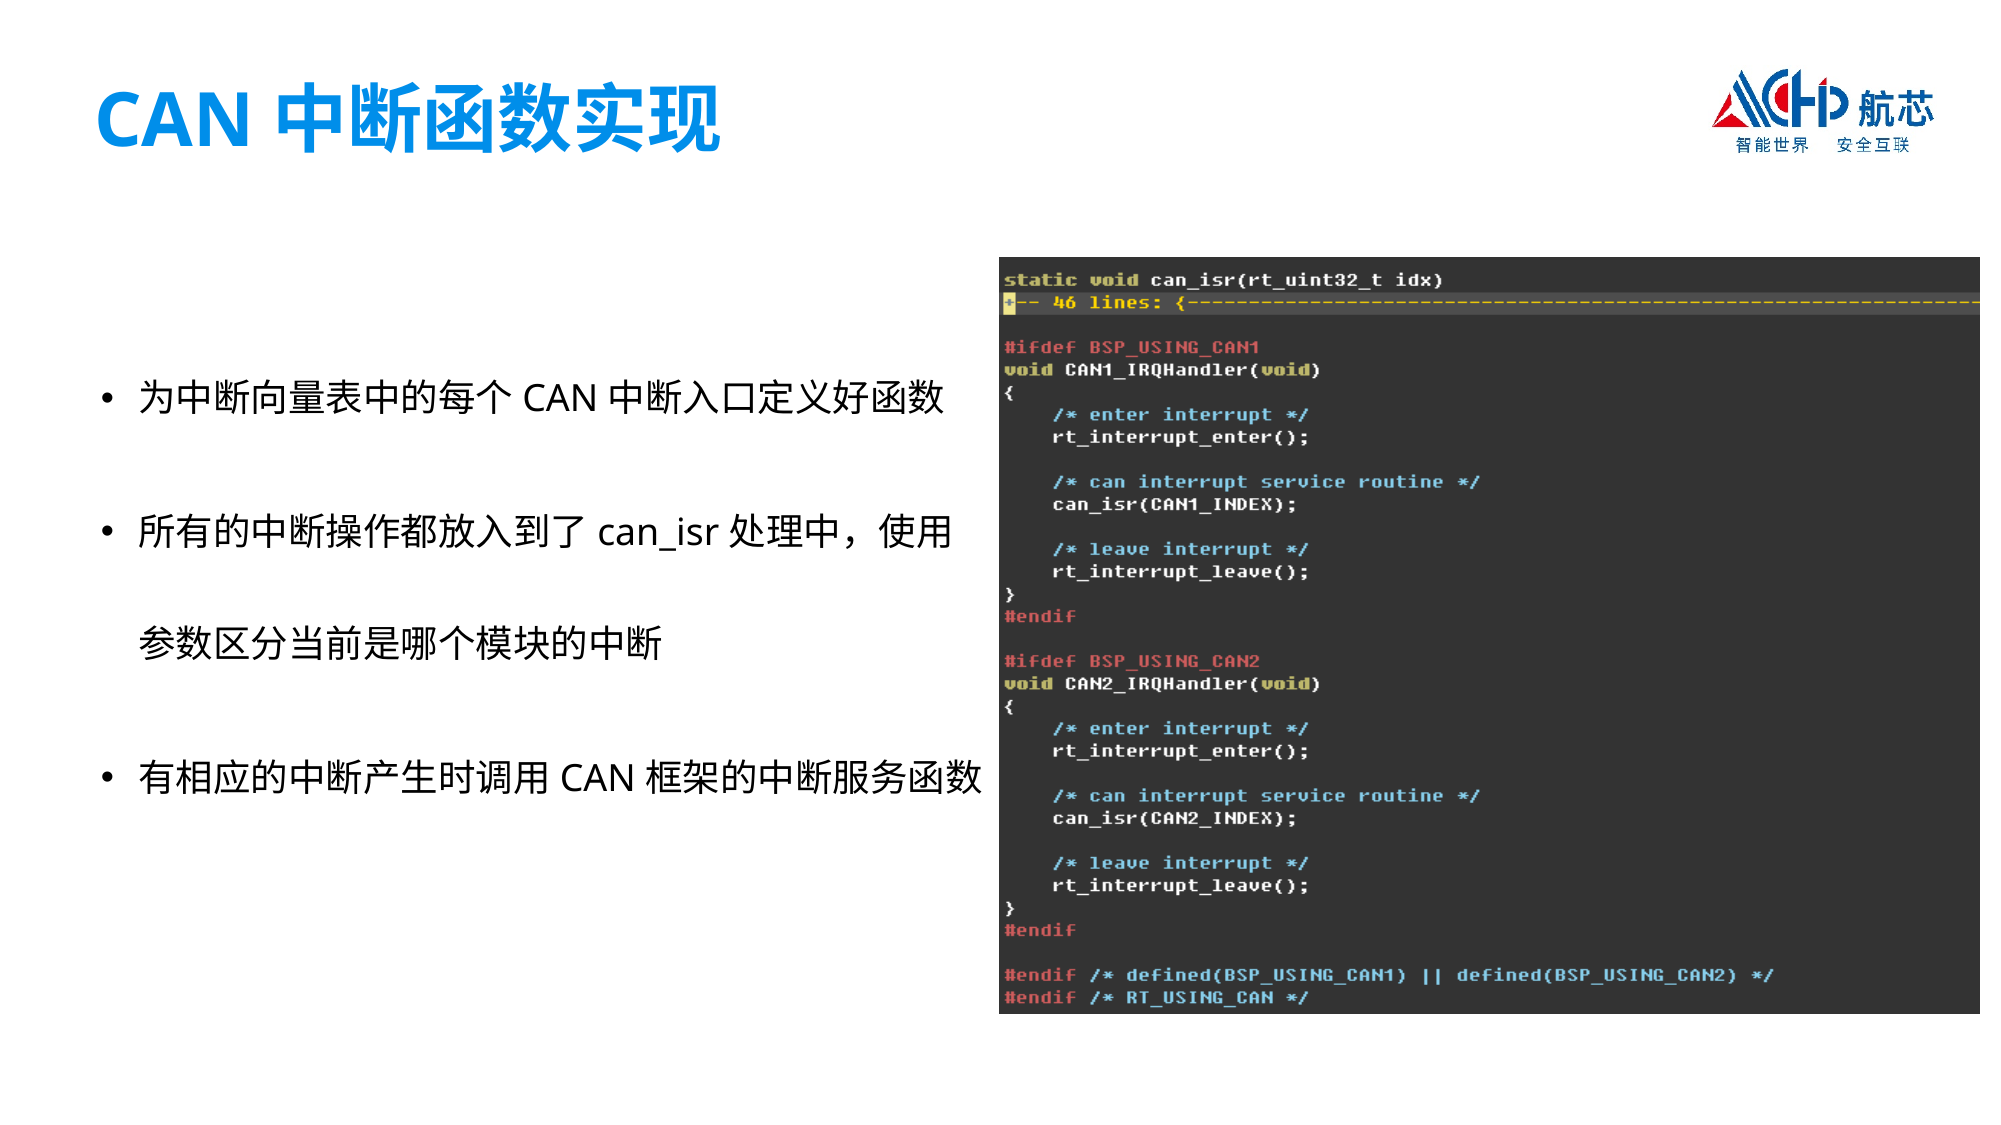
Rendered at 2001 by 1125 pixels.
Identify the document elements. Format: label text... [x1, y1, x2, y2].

picture [1708, 65, 1937, 156]
picture [999, 257, 1980, 1014]
text_box CAN中断函数实现 [79, 63, 738, 169]
list 为中断向量表中的每个CAN中断入口定义好函数 所有的中断操作都放入到了can_isr处理中，使用参数区分当前是哪个模块的中断 有相应的中断产生时调用CAN框架的中断服务函数 [85, 299, 999, 1014]
